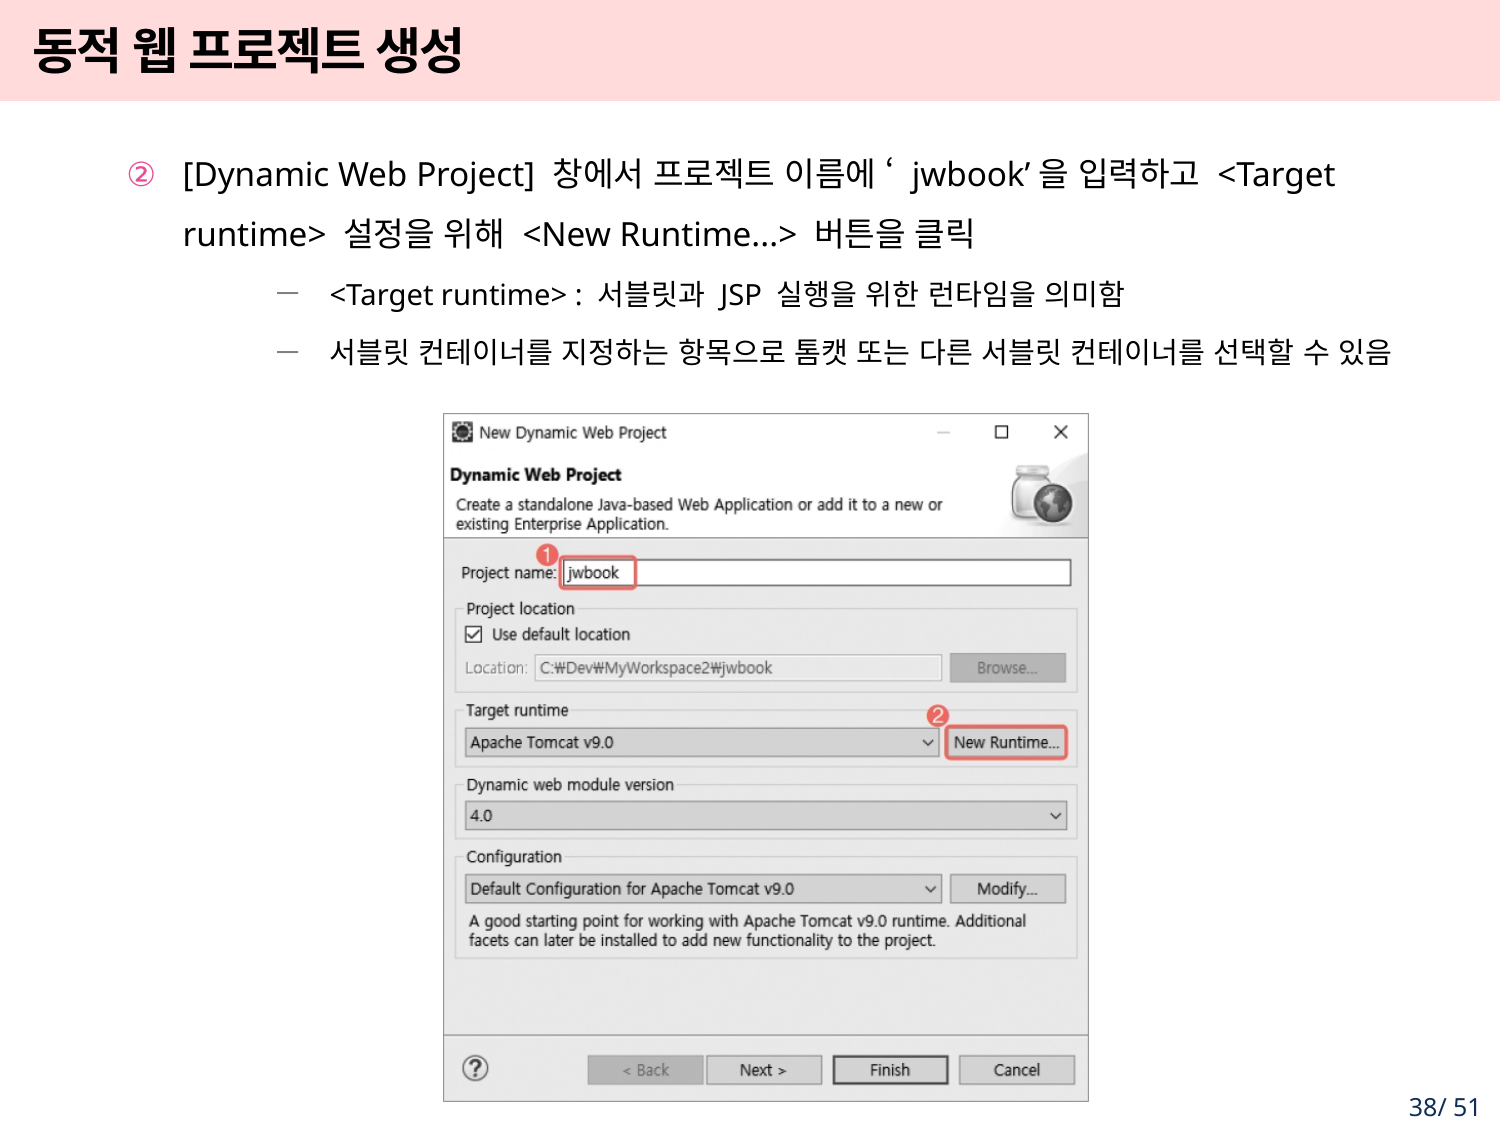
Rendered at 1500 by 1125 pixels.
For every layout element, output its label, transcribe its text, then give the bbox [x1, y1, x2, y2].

list [Dynamic Web Project] 창에서 프로젝트 이름에 ‘ jwbook’을 입력하고 <Target runtime> 설정을 위해 <New Runtime...> 버튼을 클릭 <Target runtime> : 서블릿과 JSP 실행을 위한 런타임을 의미함 서블릿 컨테이너를 지정하는 항목으로 톰캣 또는 다른 서블릿 컨테이너를 선택할 수 있음 [53, 125, 1425, 1005]
picture [439, 408, 1093, 1107]
title 동적 웹 프로젝트 생성 [17, 10, 1295, 89]
